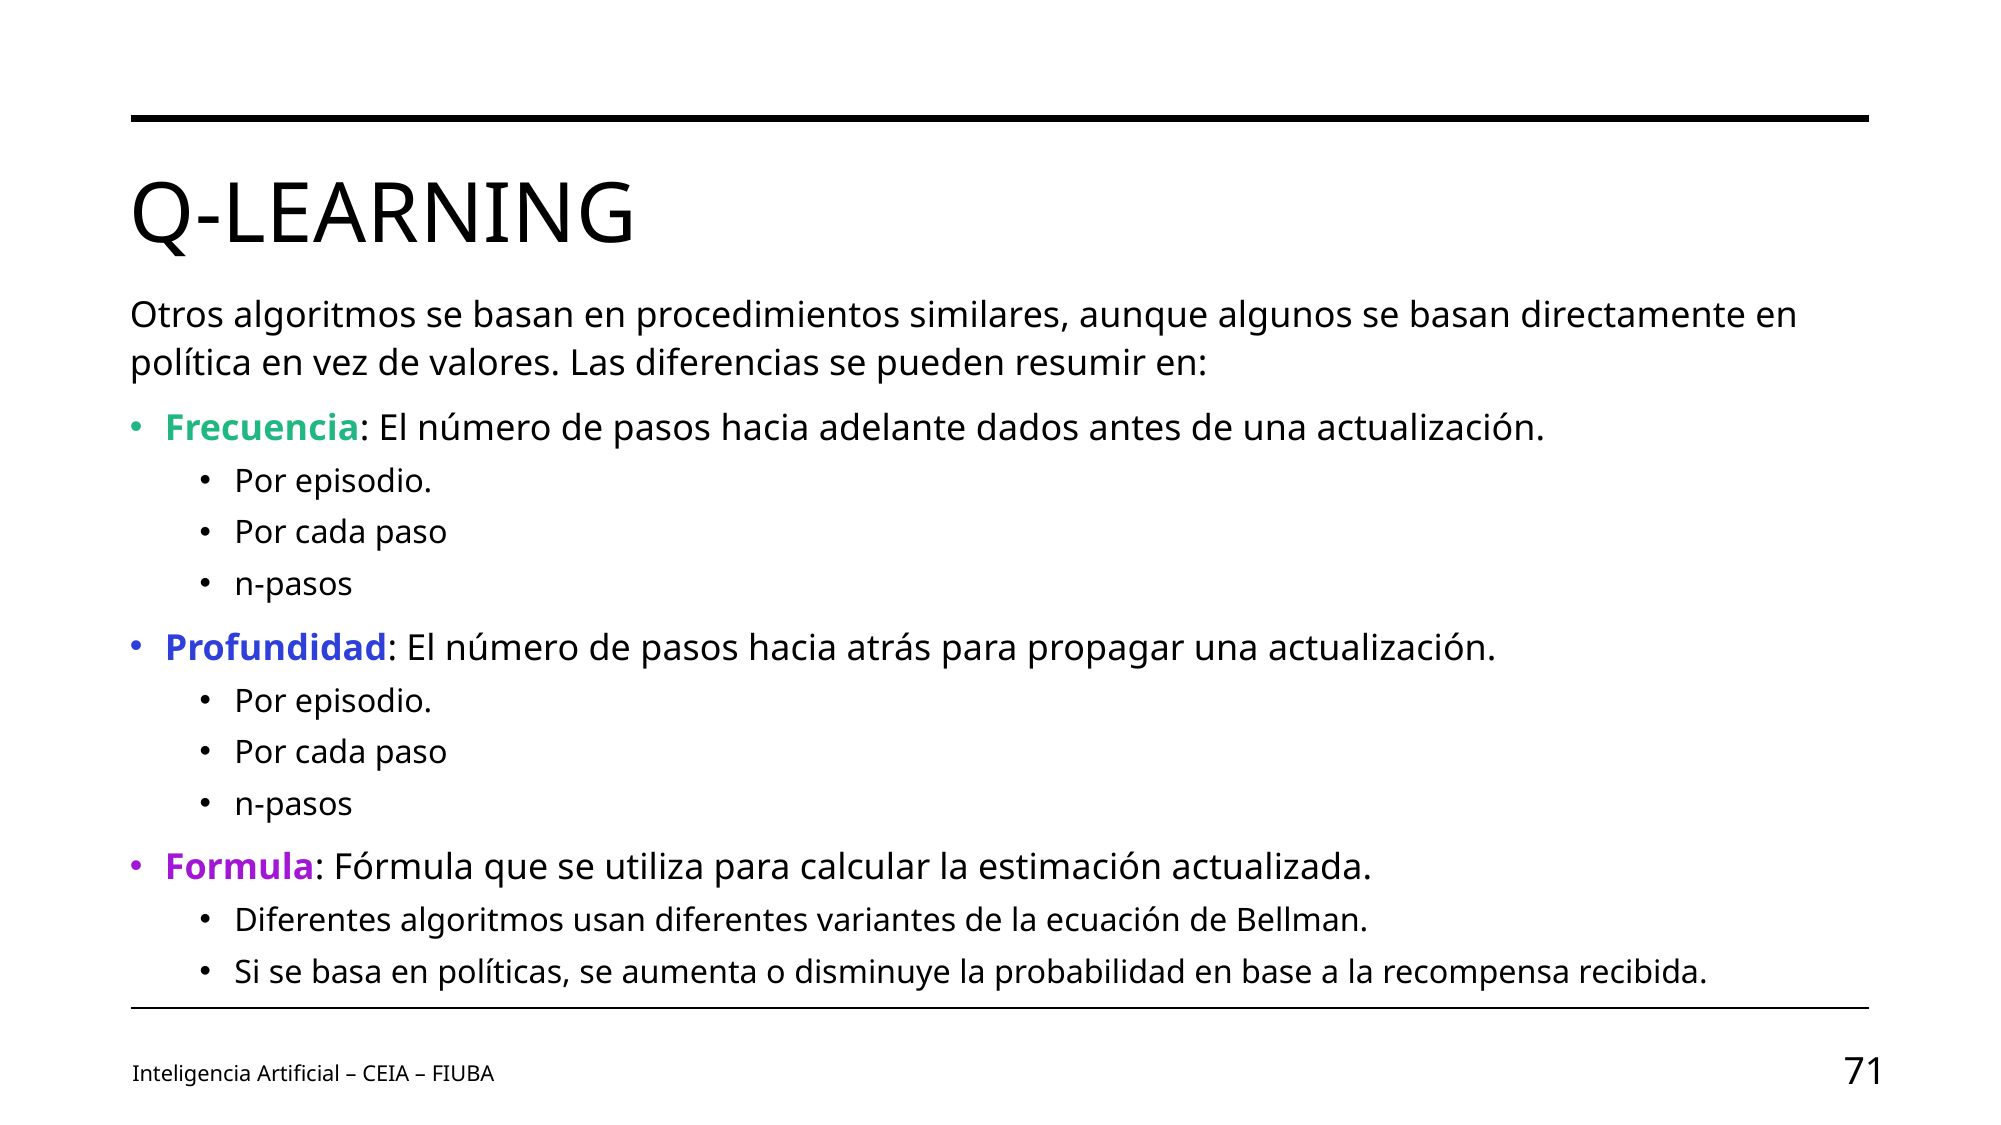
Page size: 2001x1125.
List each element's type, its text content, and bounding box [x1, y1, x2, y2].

list Otros algoritmos se basan en procedimientos similares, aunque algunos se basan directamente en política en vez de valores. Las diferencias se pueden resumir en: Frecuencia: El número de pasos hacia adelante dados antes de una actualización. Por episodio. Por cada paso n-pasos Profundidad: El número de pasos hacia atrás para propagar una actualización. Por episodio. Por cada paso n-pasos Formula: Fórmula que se utiliza para calcular la estimación actualizada. Diferentes algoritmos usan diferentes variantes de la ecuación de Bellman. Si se basa en políticas, se aumenta o disminuye la probabilidad en base a la recompensa recibida. [114, 280, 1869, 999]
title Q-LEARNING [114, 151, 1869, 280]
slide_number 71 [1791, 1042, 1902, 1103]
footer Inteligencia Artificial – CEIA – FIUBA [117, 1042, 862, 1103]
